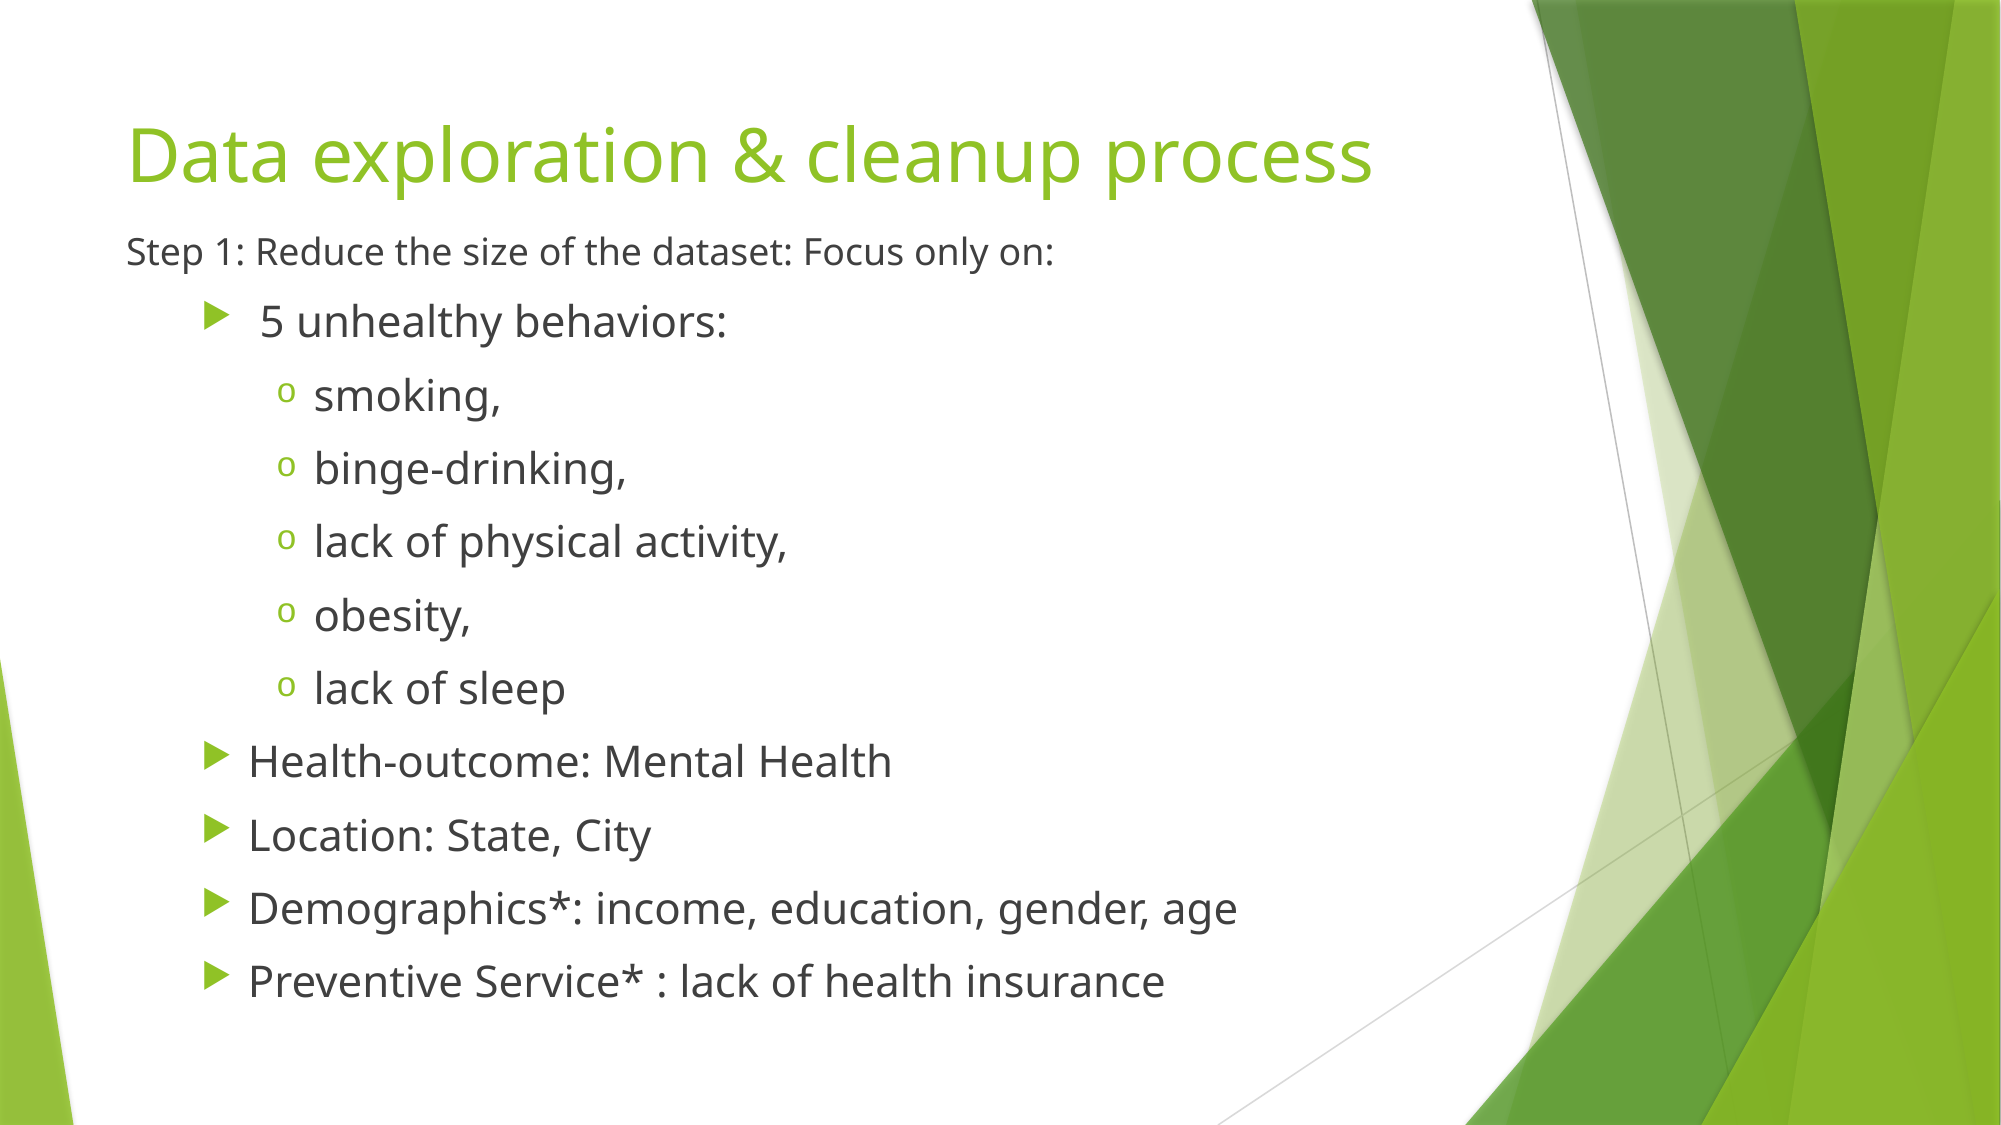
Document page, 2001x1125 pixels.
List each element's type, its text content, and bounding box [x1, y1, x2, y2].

list Step 1: Reduce the size of the dataset: Focus only on: 5 unhealthy behaviors: smoking, binge-drinking, lack of physical activity, obesity, lack of sleep Health-outcome: Mental Health Location: State, City Demographics*: income, education, gender, age Preventive Service* : lack of health insurance [111, 220, 1522, 1054]
title Data exploration & cleanup process [111, 99, 1522, 220]
